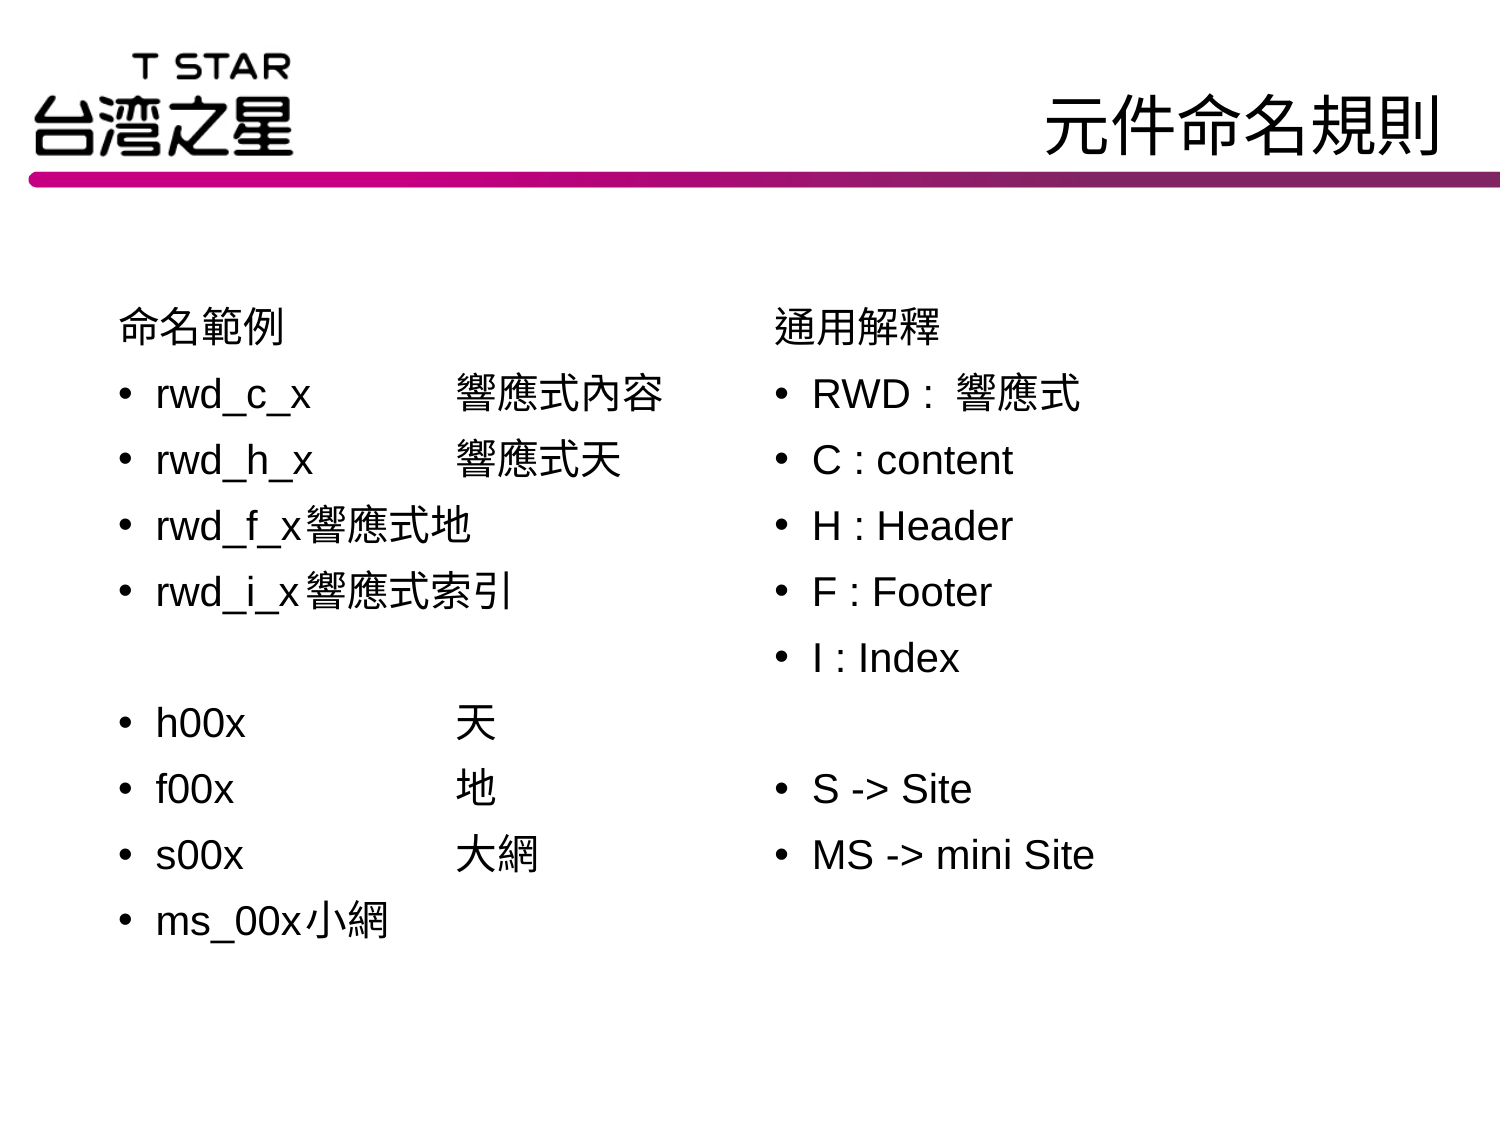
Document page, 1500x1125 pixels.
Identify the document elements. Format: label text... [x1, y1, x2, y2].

list 命名範例 rwd_c_x 響應式內容 rwd_h_x 響應式天 rwd_f_x 響應式地 rwd_i_x 響應式索引 h00x 天 f00x 地 s00x 大網 ms_00x 小網 [103, 299, 741, 1014]
title 元件命名規則 [370, 66, 1459, 192]
picture [11, 42, 1500, 209]
list 通用解釋 RWD : 響應式 C : content H : Header F : Footer I : Index S -> Site MS -> mini Site [759, 299, 1397, 1014]
